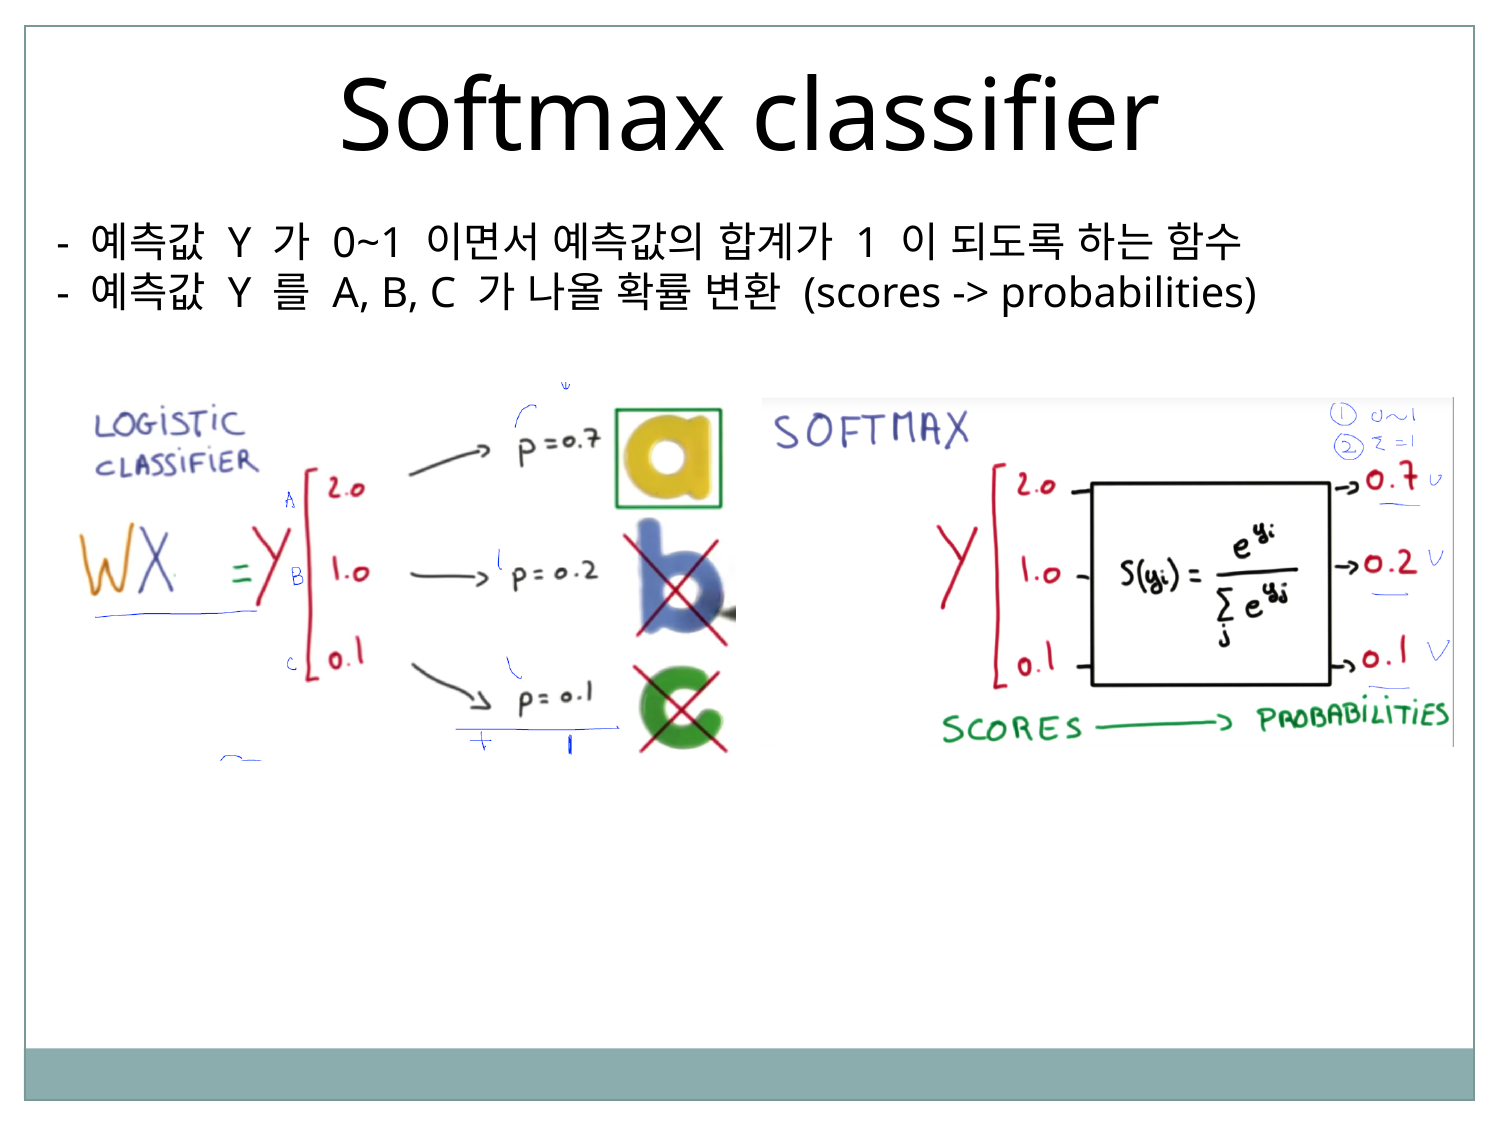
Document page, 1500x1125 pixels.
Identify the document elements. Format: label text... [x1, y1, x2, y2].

text_box Softmax classifier [41, 42, 1459, 178]
text_box - 예측값 Y 가 0~1 이면서 예측값의 합계가 1 이 되도록 하는 함수 - 예측값 Y 를 A, B, C 가 나올 확률 변환 (scores -> probabilities) [41, 208, 1459, 323]
picture [40, 382, 1454, 761]
